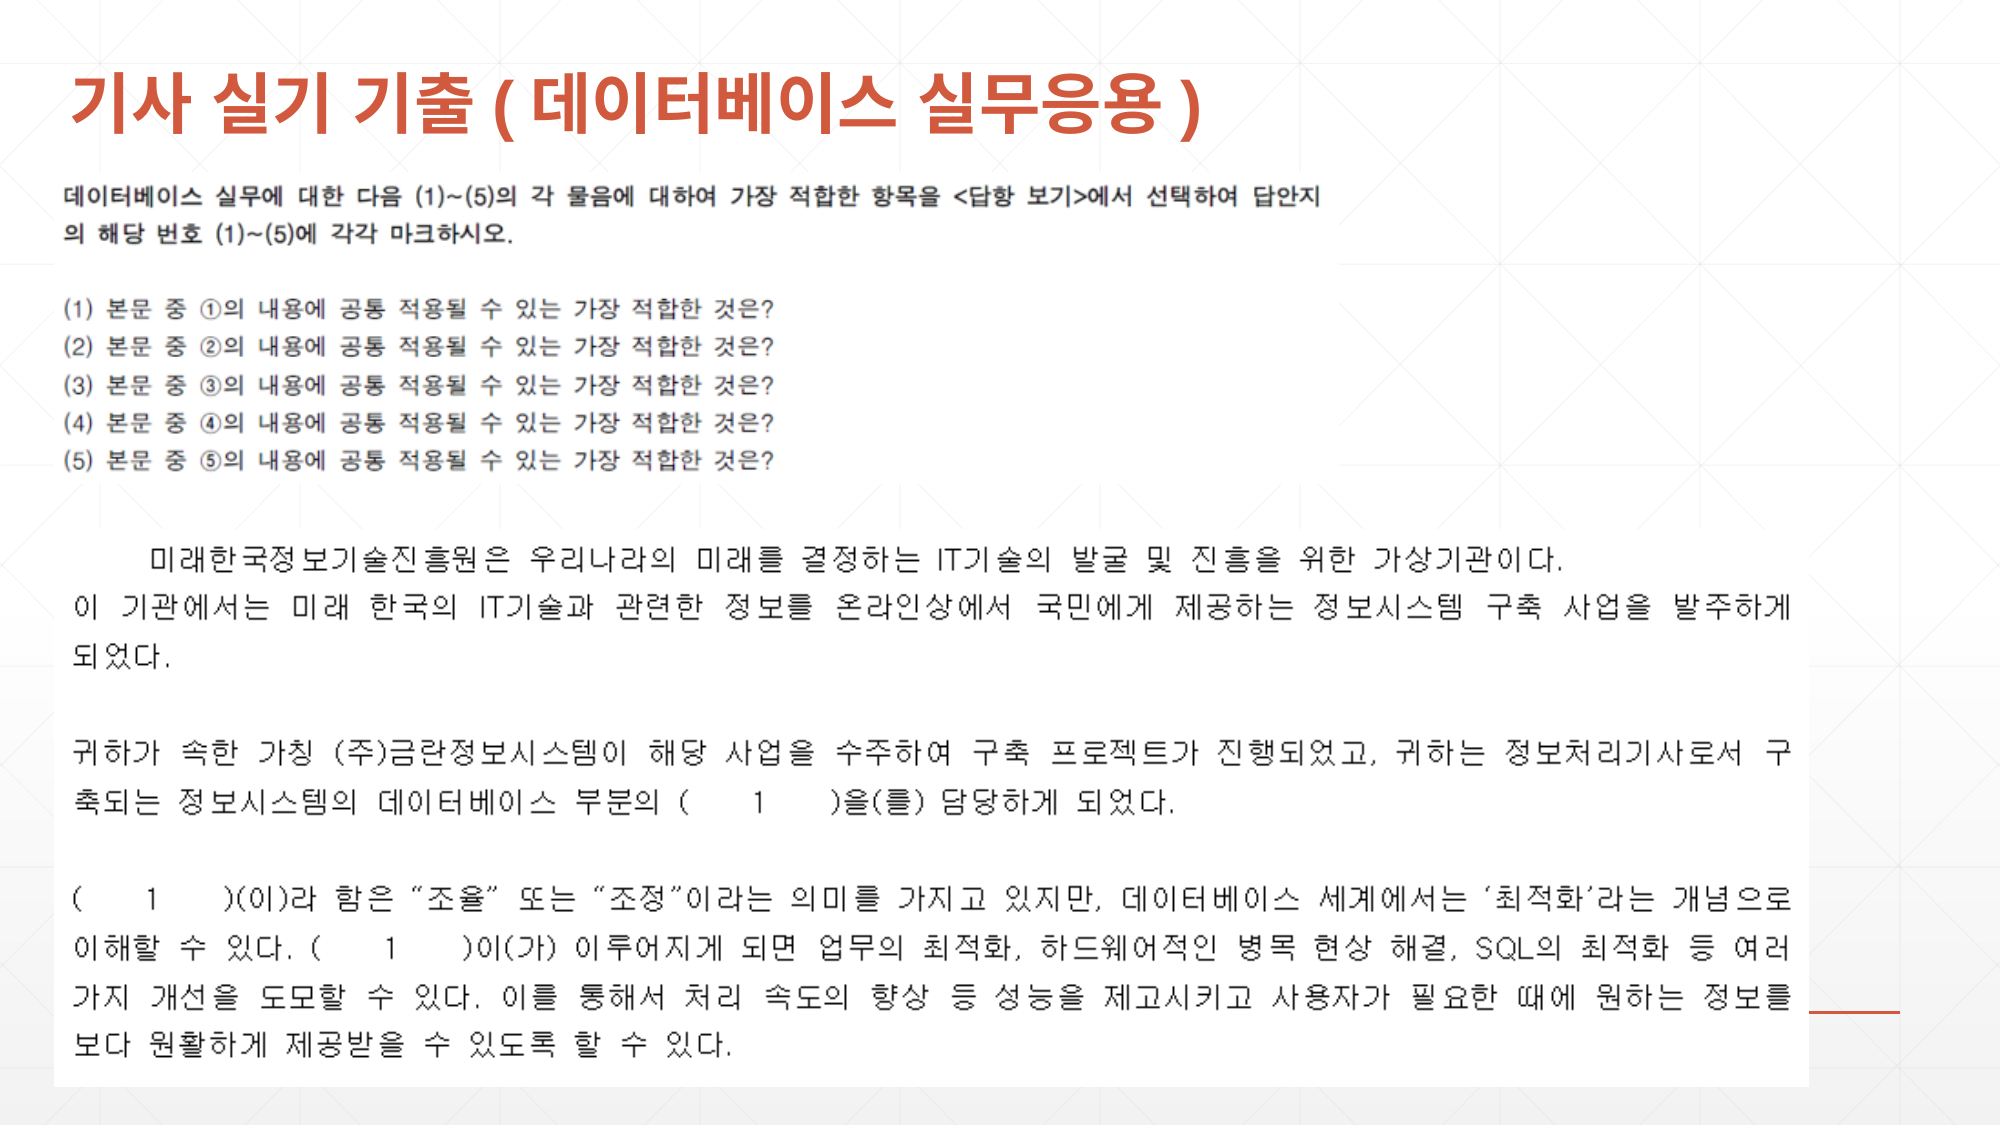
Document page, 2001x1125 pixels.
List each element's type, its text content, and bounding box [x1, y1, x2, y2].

title 기사 실기 기출(데이터베이스 실무응용) [54, 58, 1630, 150]
picture [54, 529, 1809, 1087]
picture [54, 172, 1339, 484]
